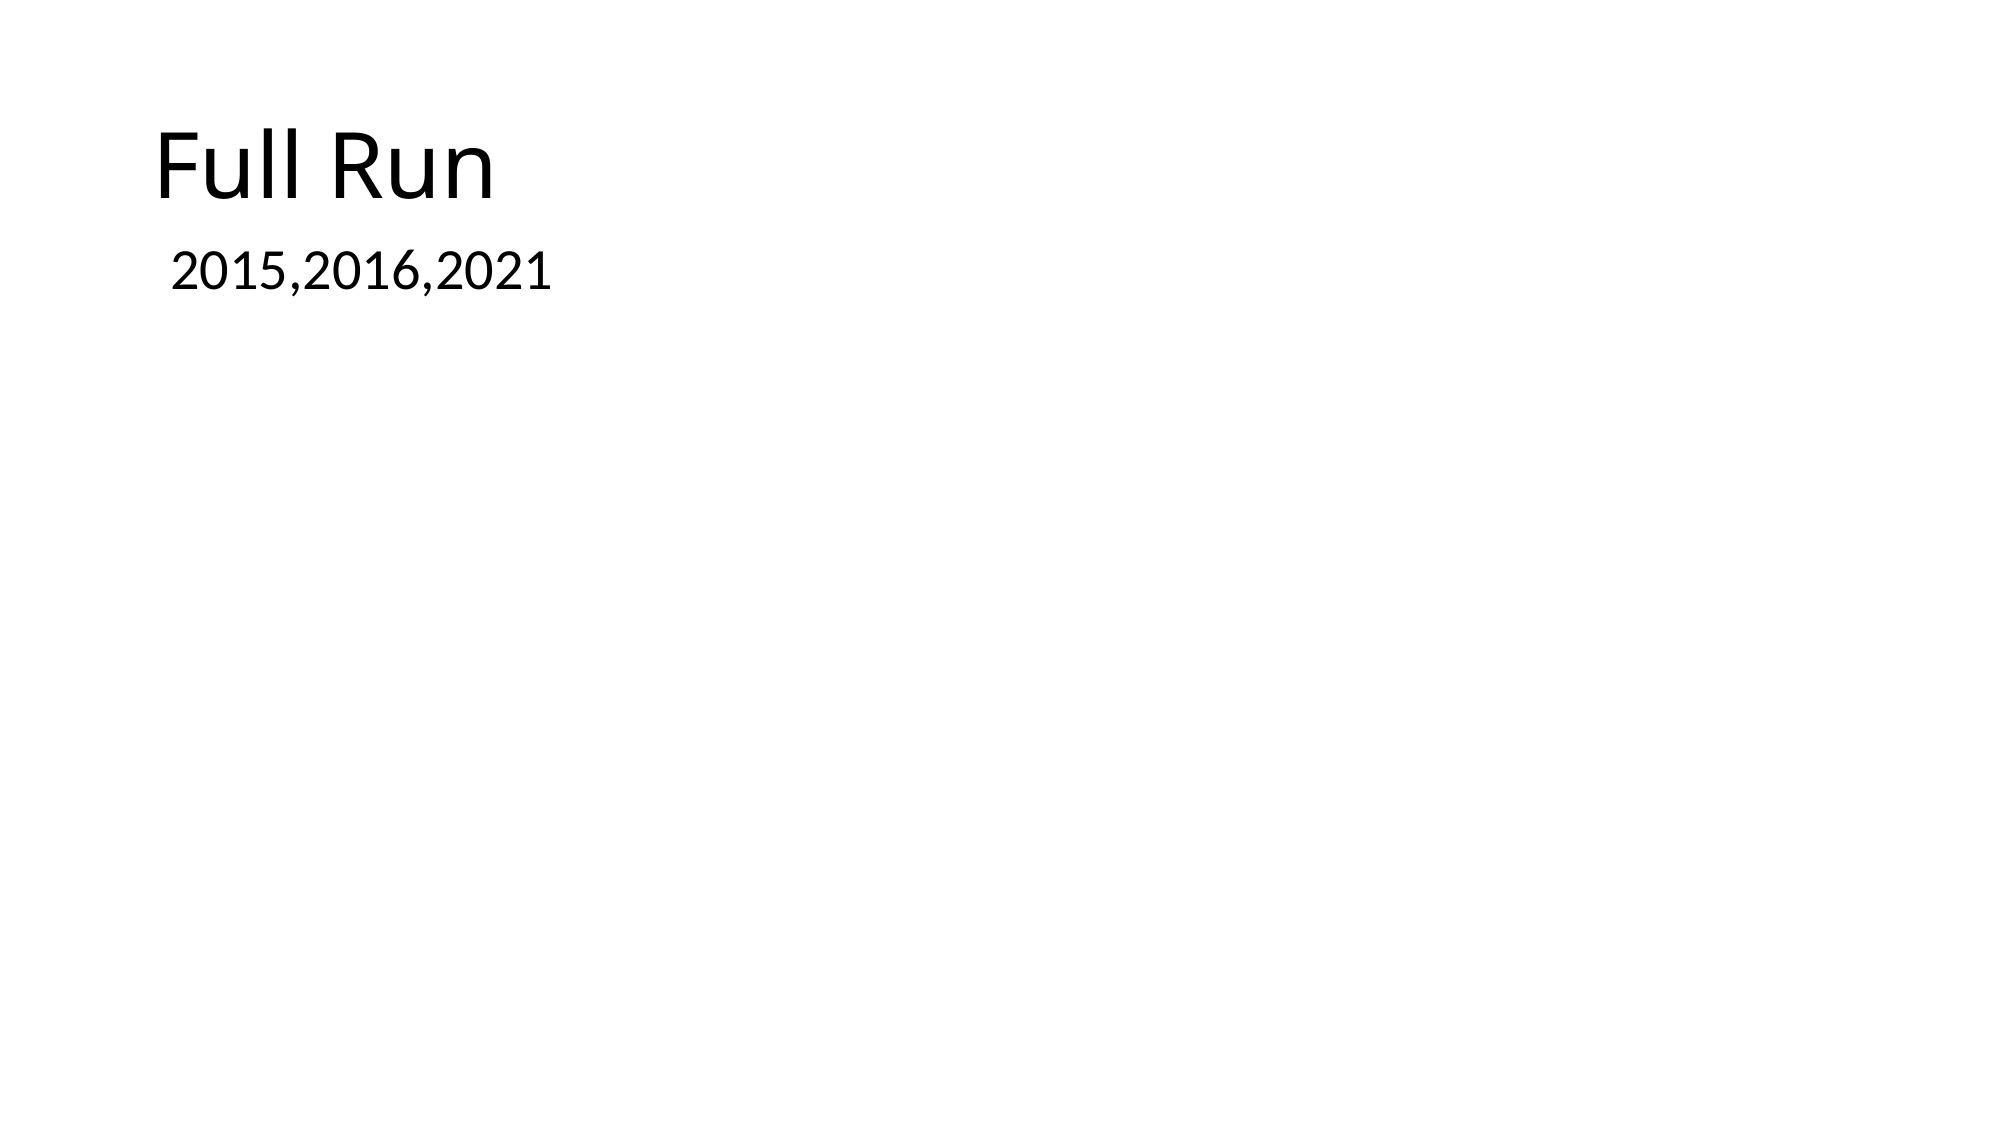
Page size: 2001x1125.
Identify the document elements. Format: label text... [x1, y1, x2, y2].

title Full Run [137, 59, 1863, 278]
list 2015,2016,2021 [155, 231, 1881, 946]
